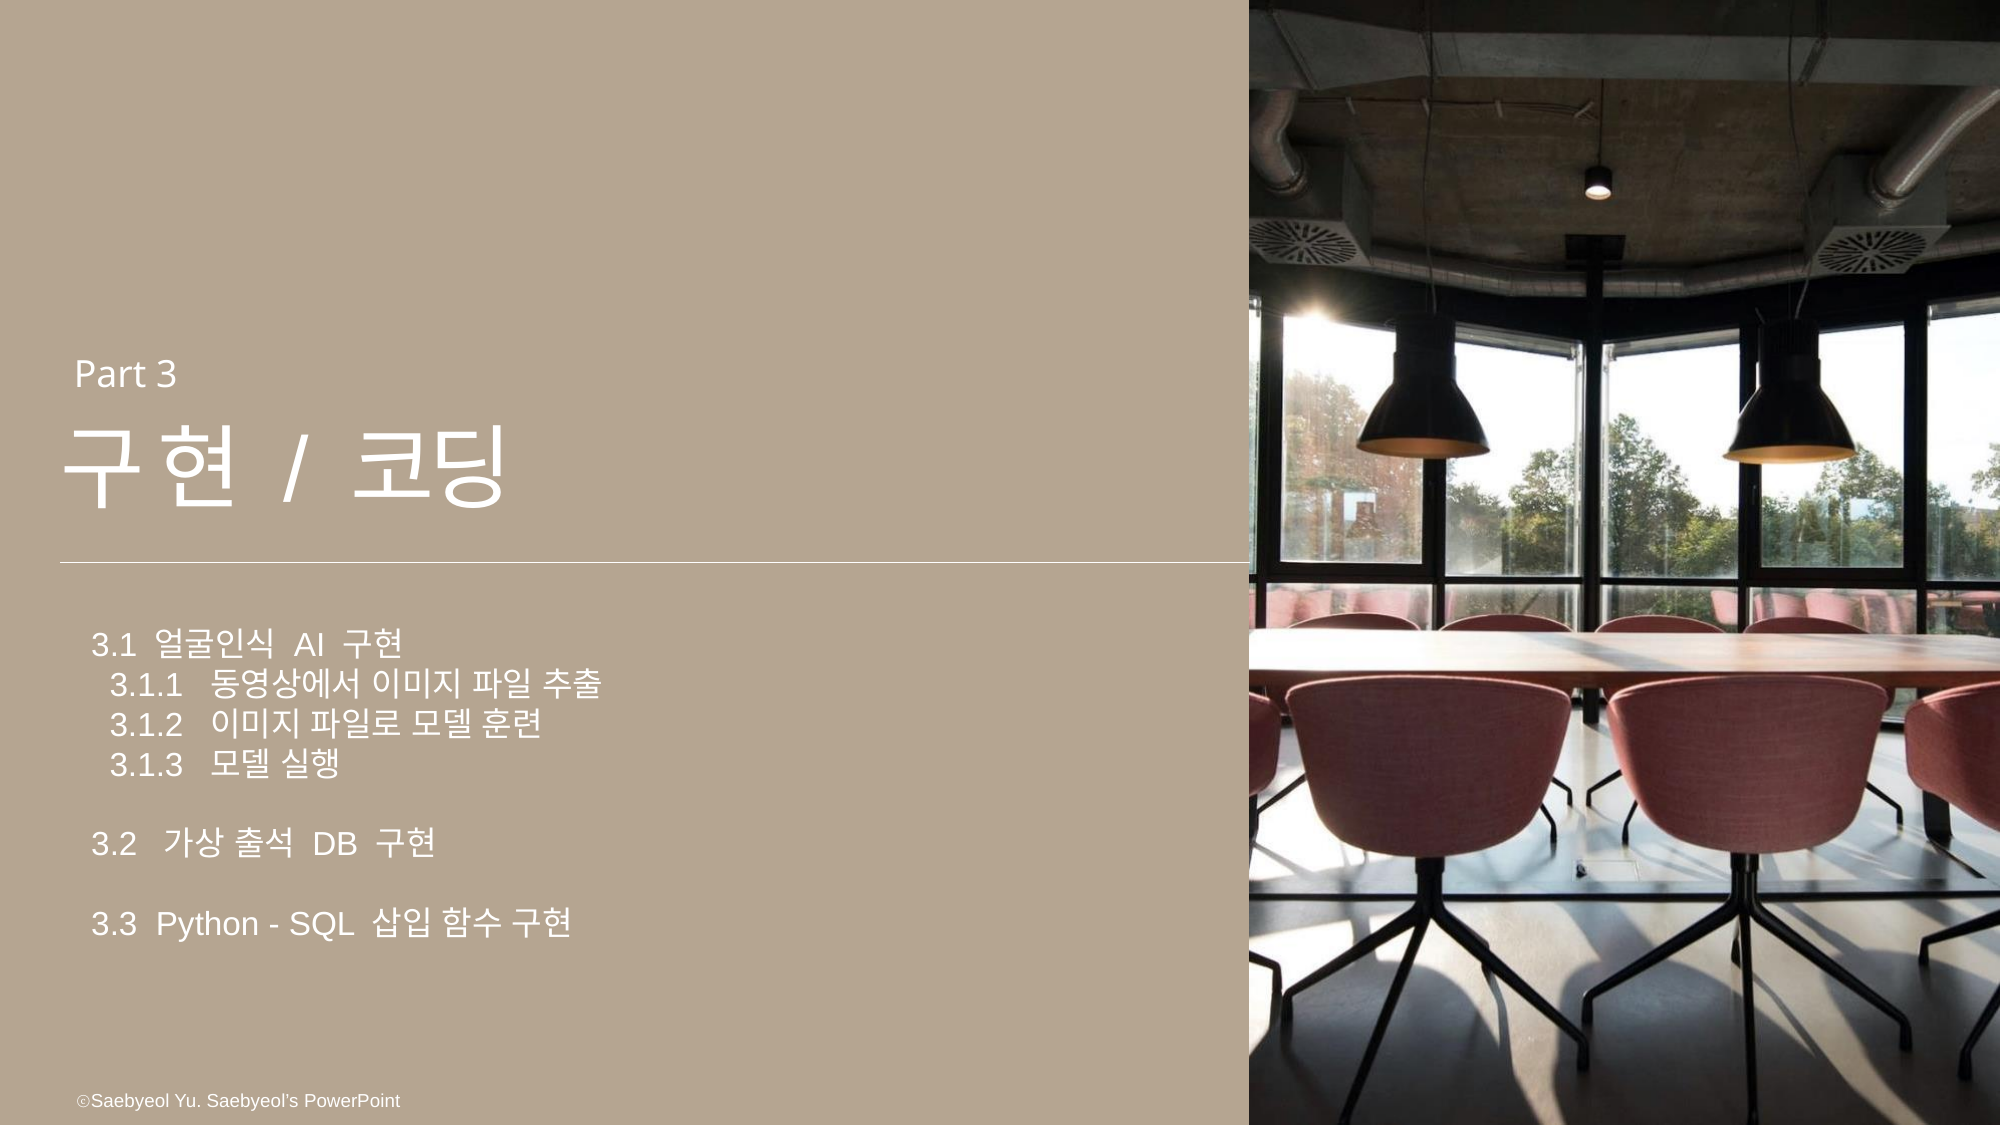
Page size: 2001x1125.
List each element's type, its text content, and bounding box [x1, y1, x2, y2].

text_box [59, 402, 1250, 995]
picture [1249, 0, 2000, 1125]
text_box Part 3 [58, 342, 193, 402]
text_box ⓒSaebyeol Yu. Saebyeol’s PowerPoint [61, 1080, 415, 1119]
